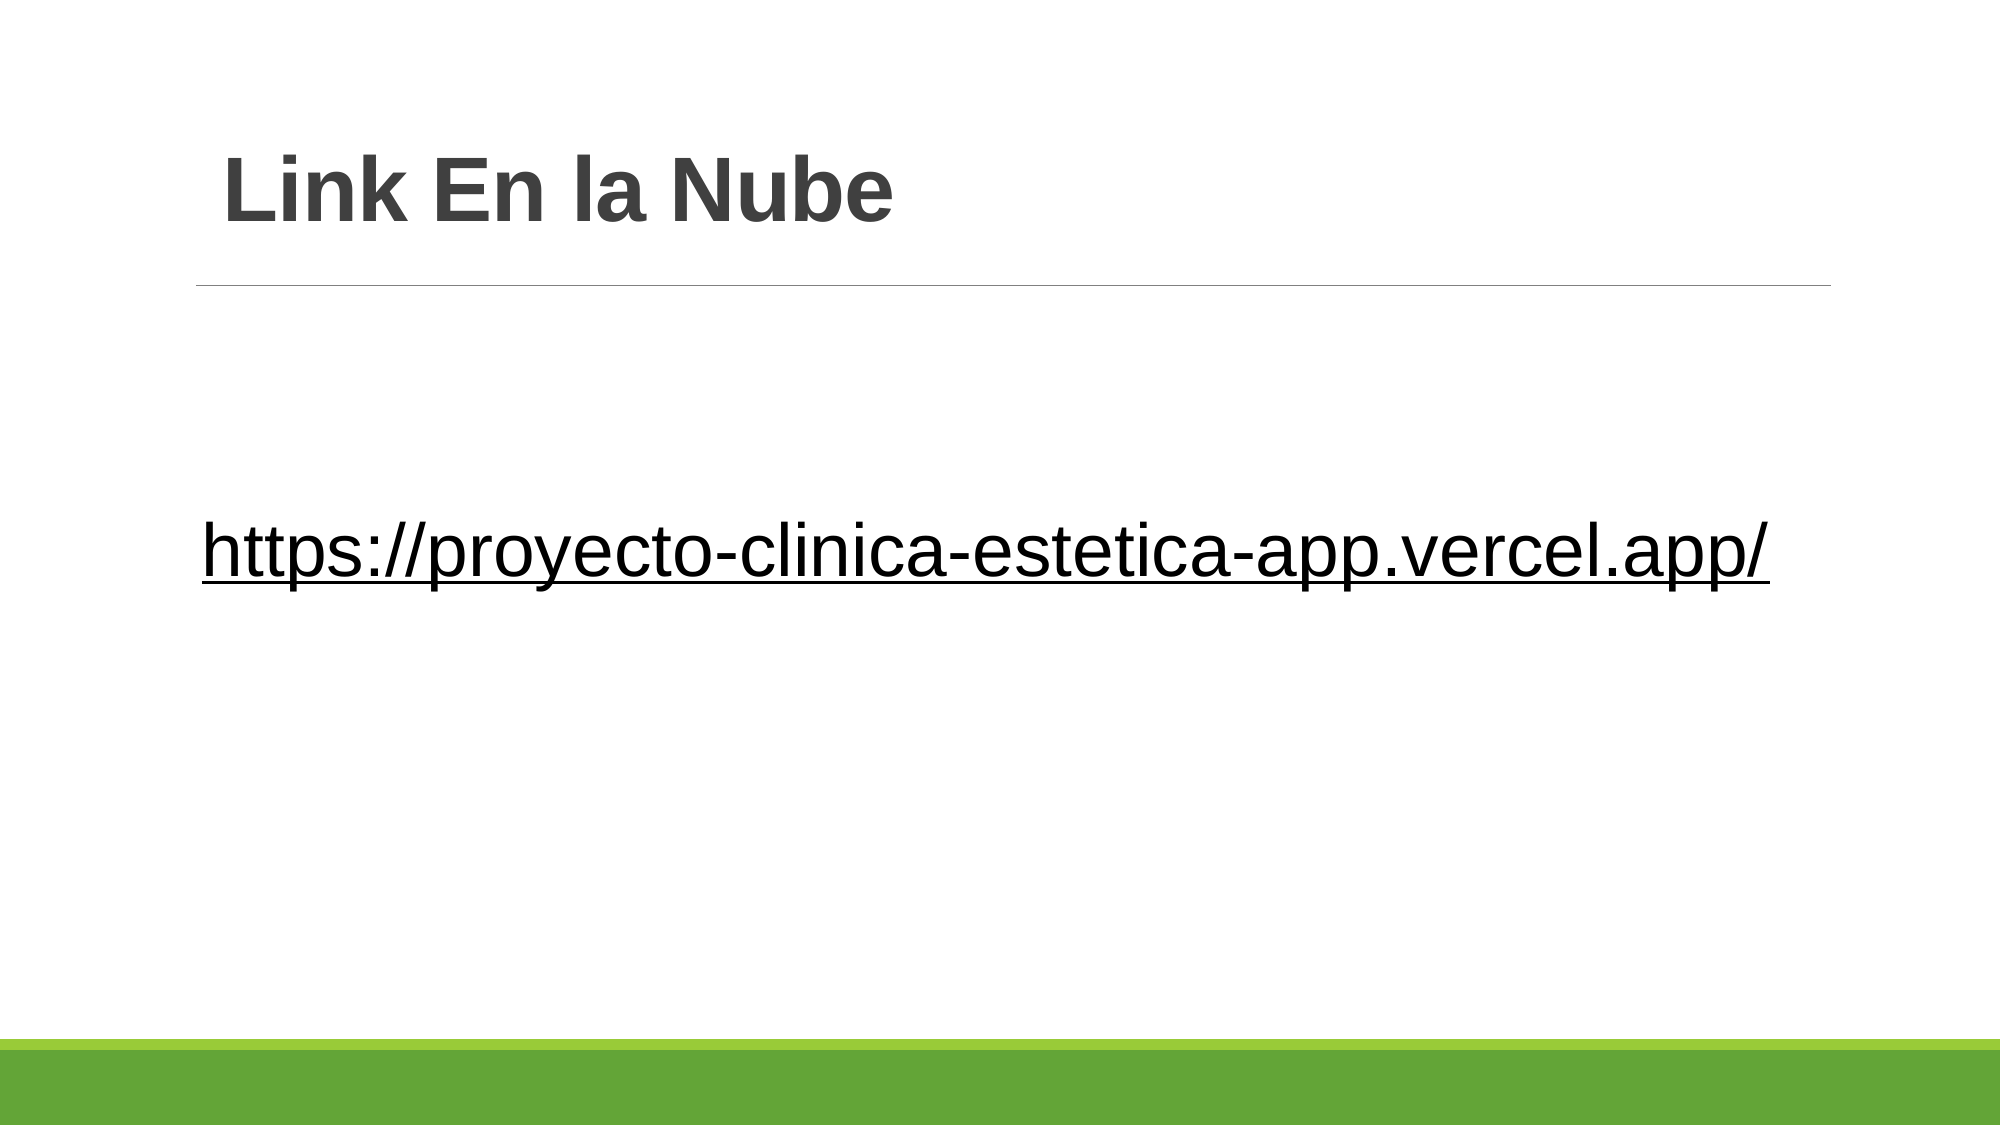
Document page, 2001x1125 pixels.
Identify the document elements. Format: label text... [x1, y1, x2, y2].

title Link En la Nube [206, 114, 951, 248]
text_box https://proyecto-clinica-estetica-app.vercel.app/ [187, 493, 2000, 599]
